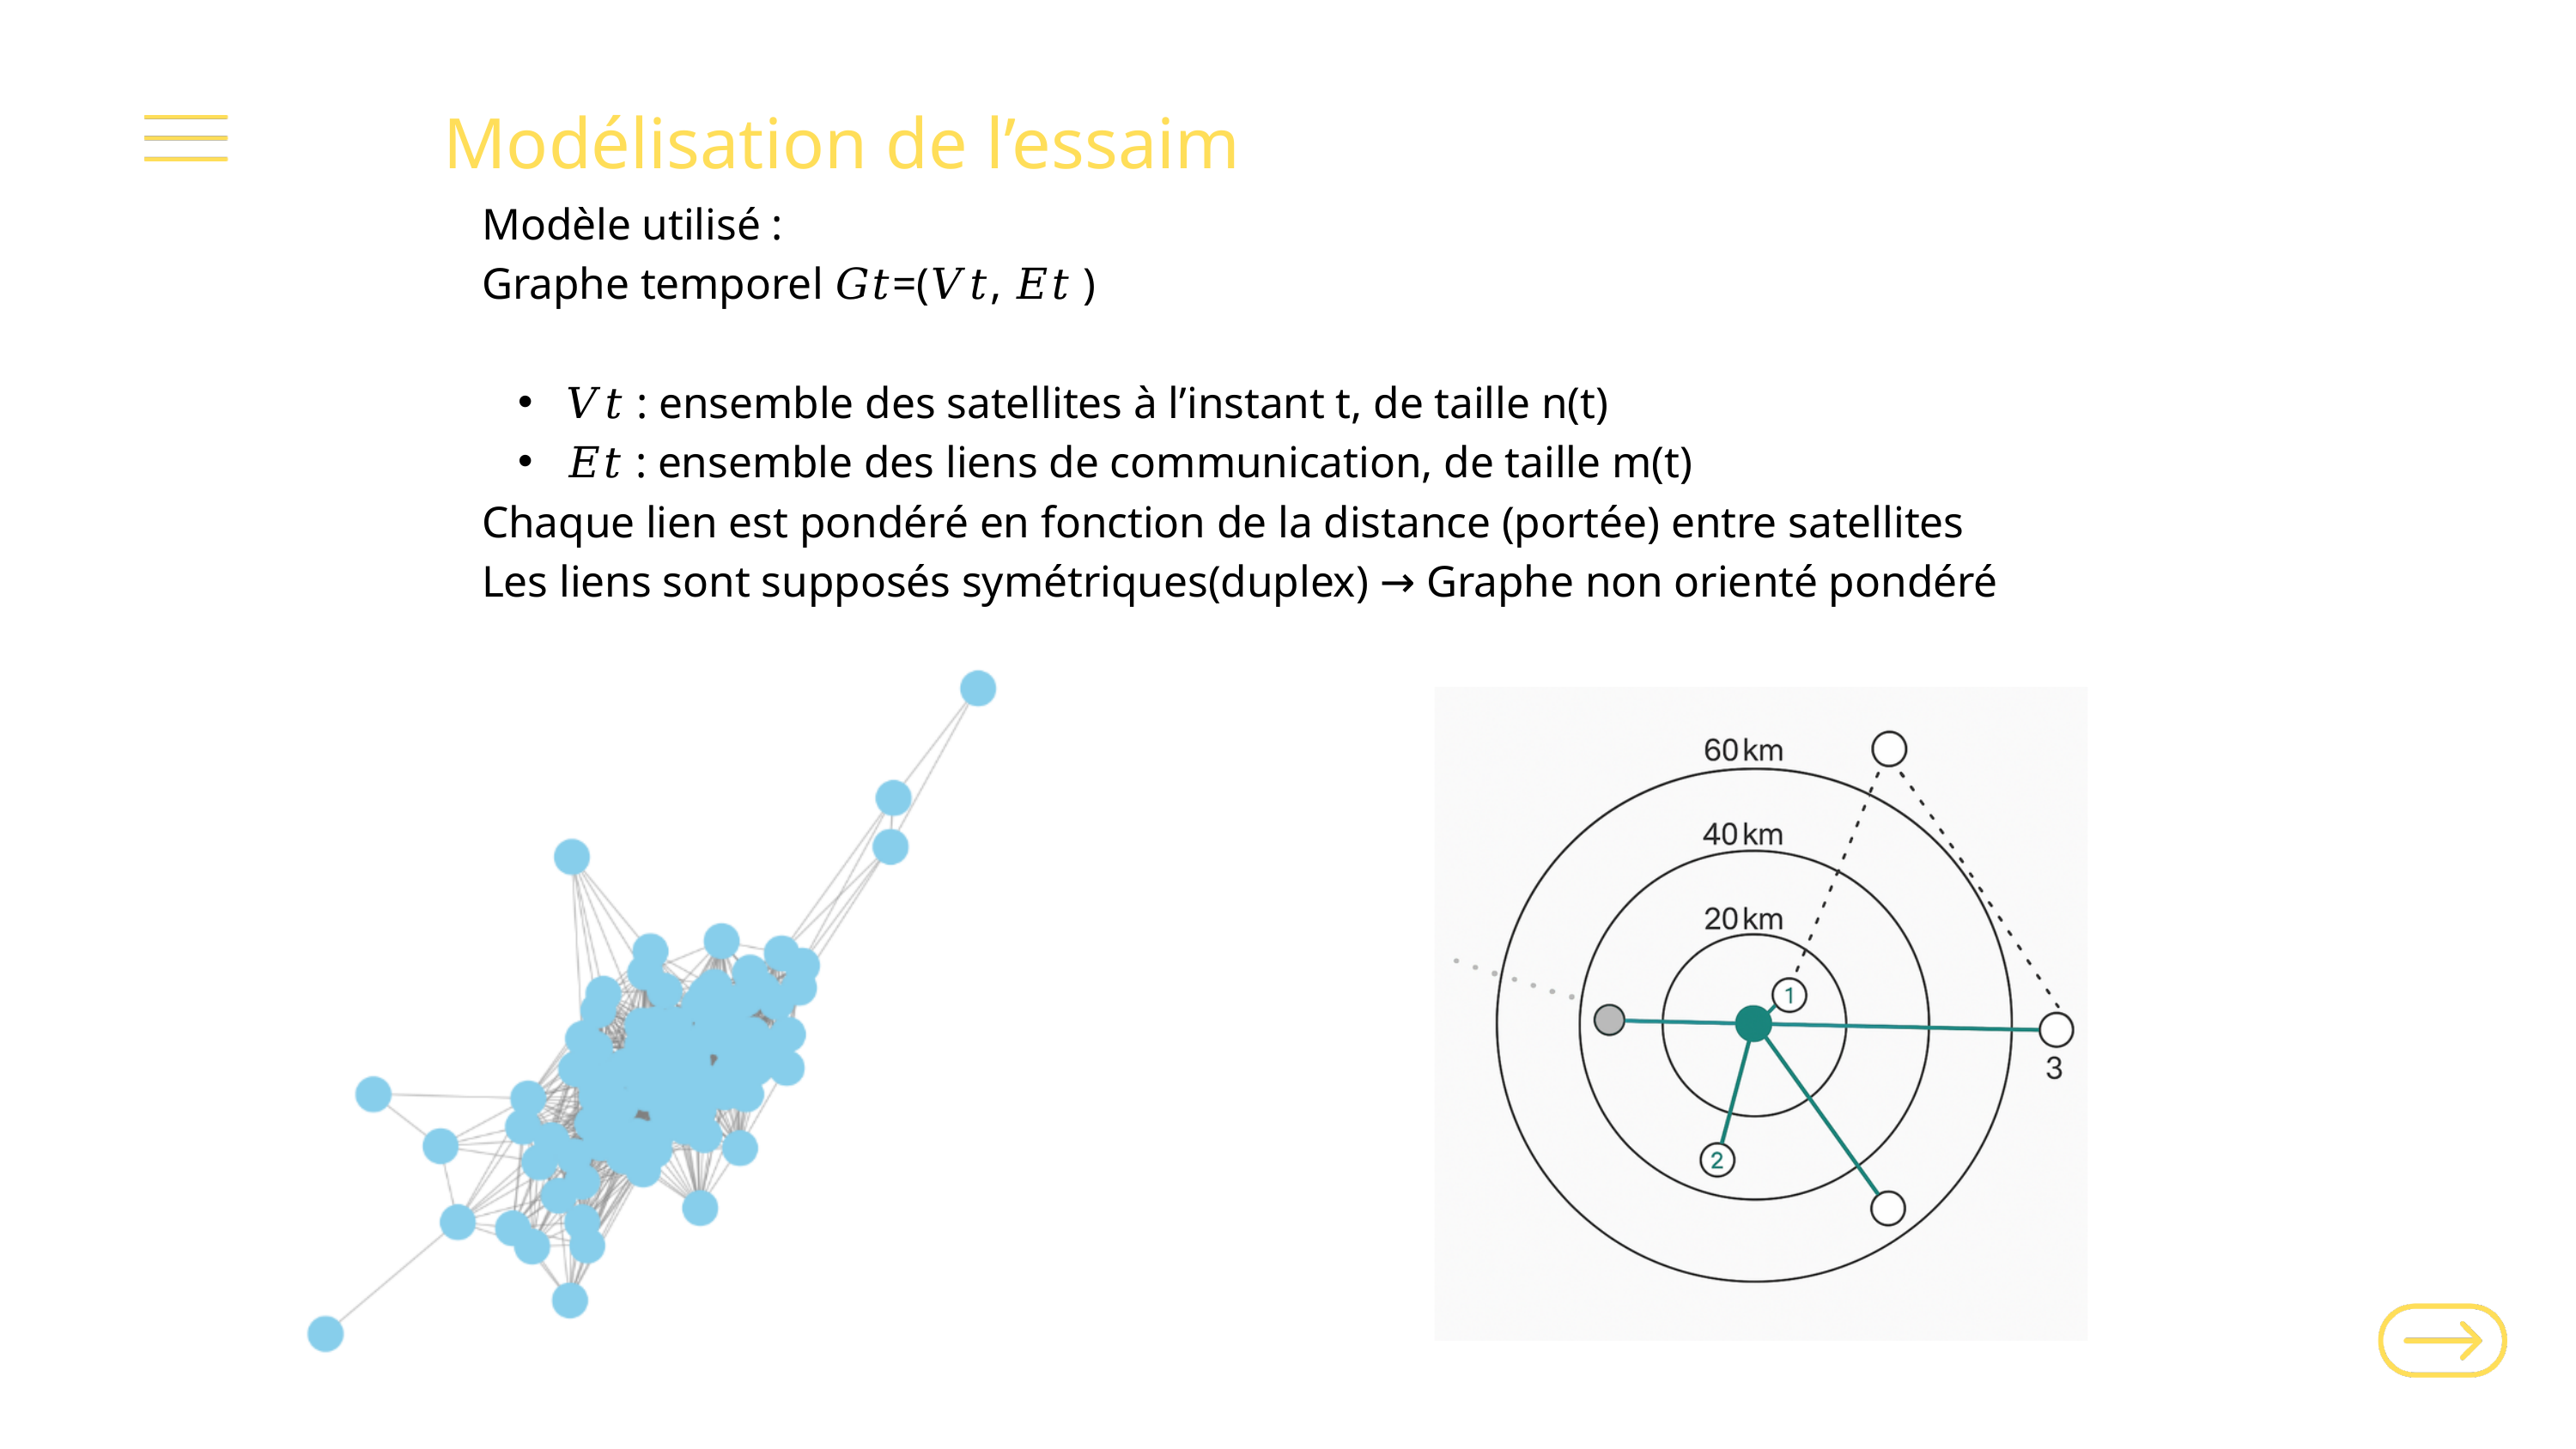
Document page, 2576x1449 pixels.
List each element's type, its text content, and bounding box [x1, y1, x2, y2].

text_box [1434, 687, 2088, 1341]
text_box Modèle utilisé : Graphe temporel 𝐺𝑡=(𝑉𝑡, 𝐸𝑡 ) 𝑉𝑡 : ensemble des satellites à l’instant t, de taille n(t) 𝐸𝑡 : ensemble des liens de communication, de taille m(t) Chaque lien est pondéré en fonction de la distance (portée) entre satellites Les liens sont supposés symétriques(duplex) → Graphe non orienté pondéré [482, 188, 2057, 606]
text_box [143, 115, 228, 162]
text_box Modélisation de l’essaim [443, 91, 2408, 183]
text_box [2378, 1303, 2507, 1378]
text_box [207, 575, 1145, 1396]
